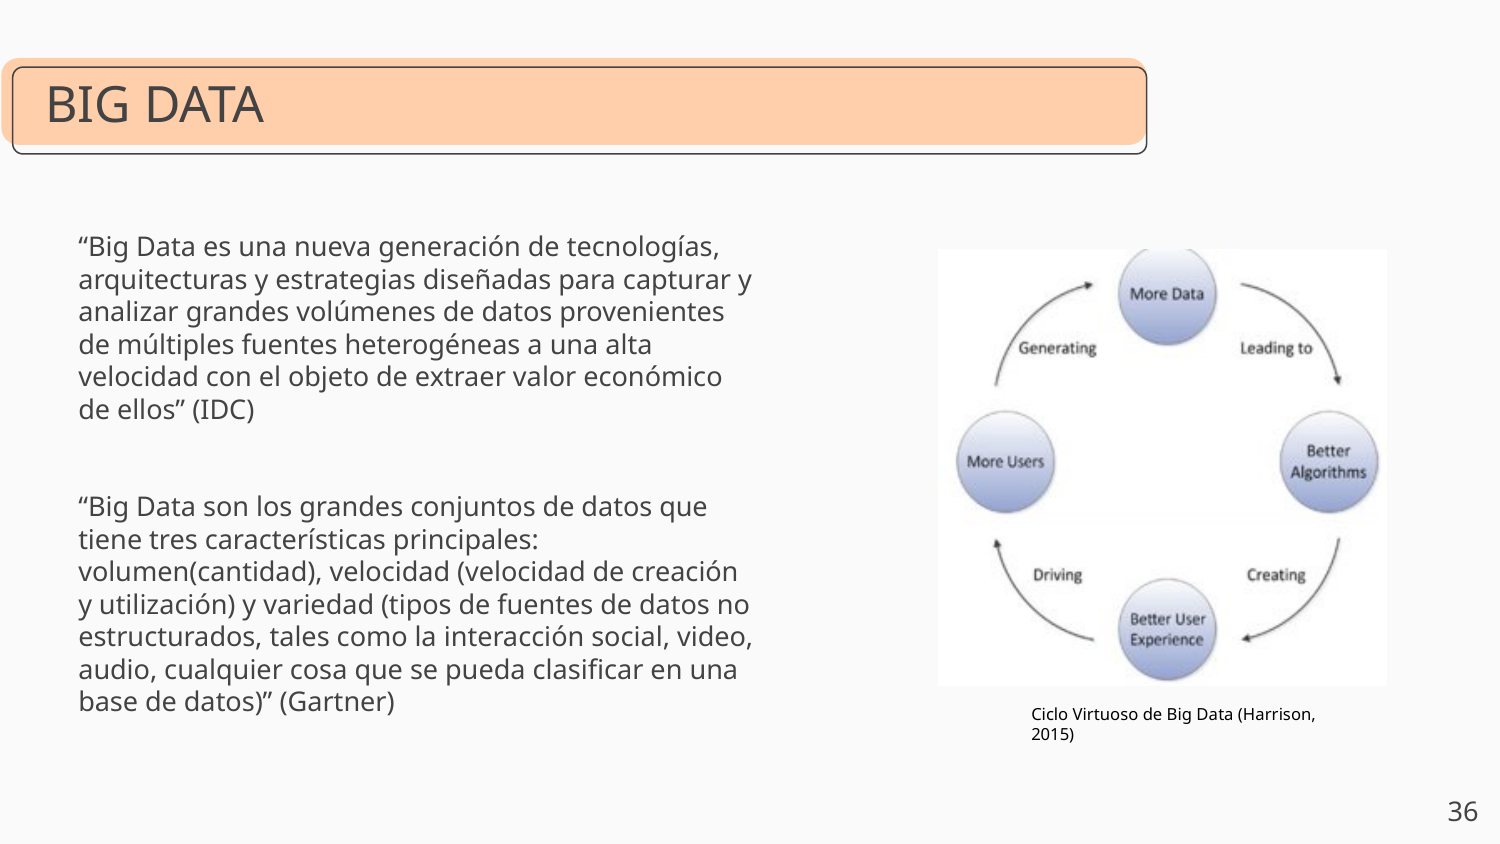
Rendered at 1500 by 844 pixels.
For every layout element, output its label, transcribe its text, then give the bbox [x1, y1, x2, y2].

slide_number ‹#› [1403, 779, 1494, 844]
subtitle “Big Data es una nueva generación de tecnologías, arquitecturas y estrategias diseñadas para capturar y analizar grandes volúmenes de datos provenientes de múltiples fuentes heterogéneas a una alta velocidad con el objeto de extraer valor económico de ellos” (IDC) “Big Data son los grandes conjuntos de datos que tiene tres características principales: volumen(cantidad), velocidad (velocidad de creación y utilización) y variedad (tipos de fuentes de datos no estructurados, tales como la interacción social, video, audio, cualquier cosa que se pueda clasificar en una base de datos)” (Gartner) [63, 236, 773, 710]
title BIG DATA [30, 62, 1126, 142]
text_box Ciclo Virtuoso de Big Data (Harrison, 2015) ​ [1016, 697, 1374, 759]
picture [937, 229, 1423, 690]
